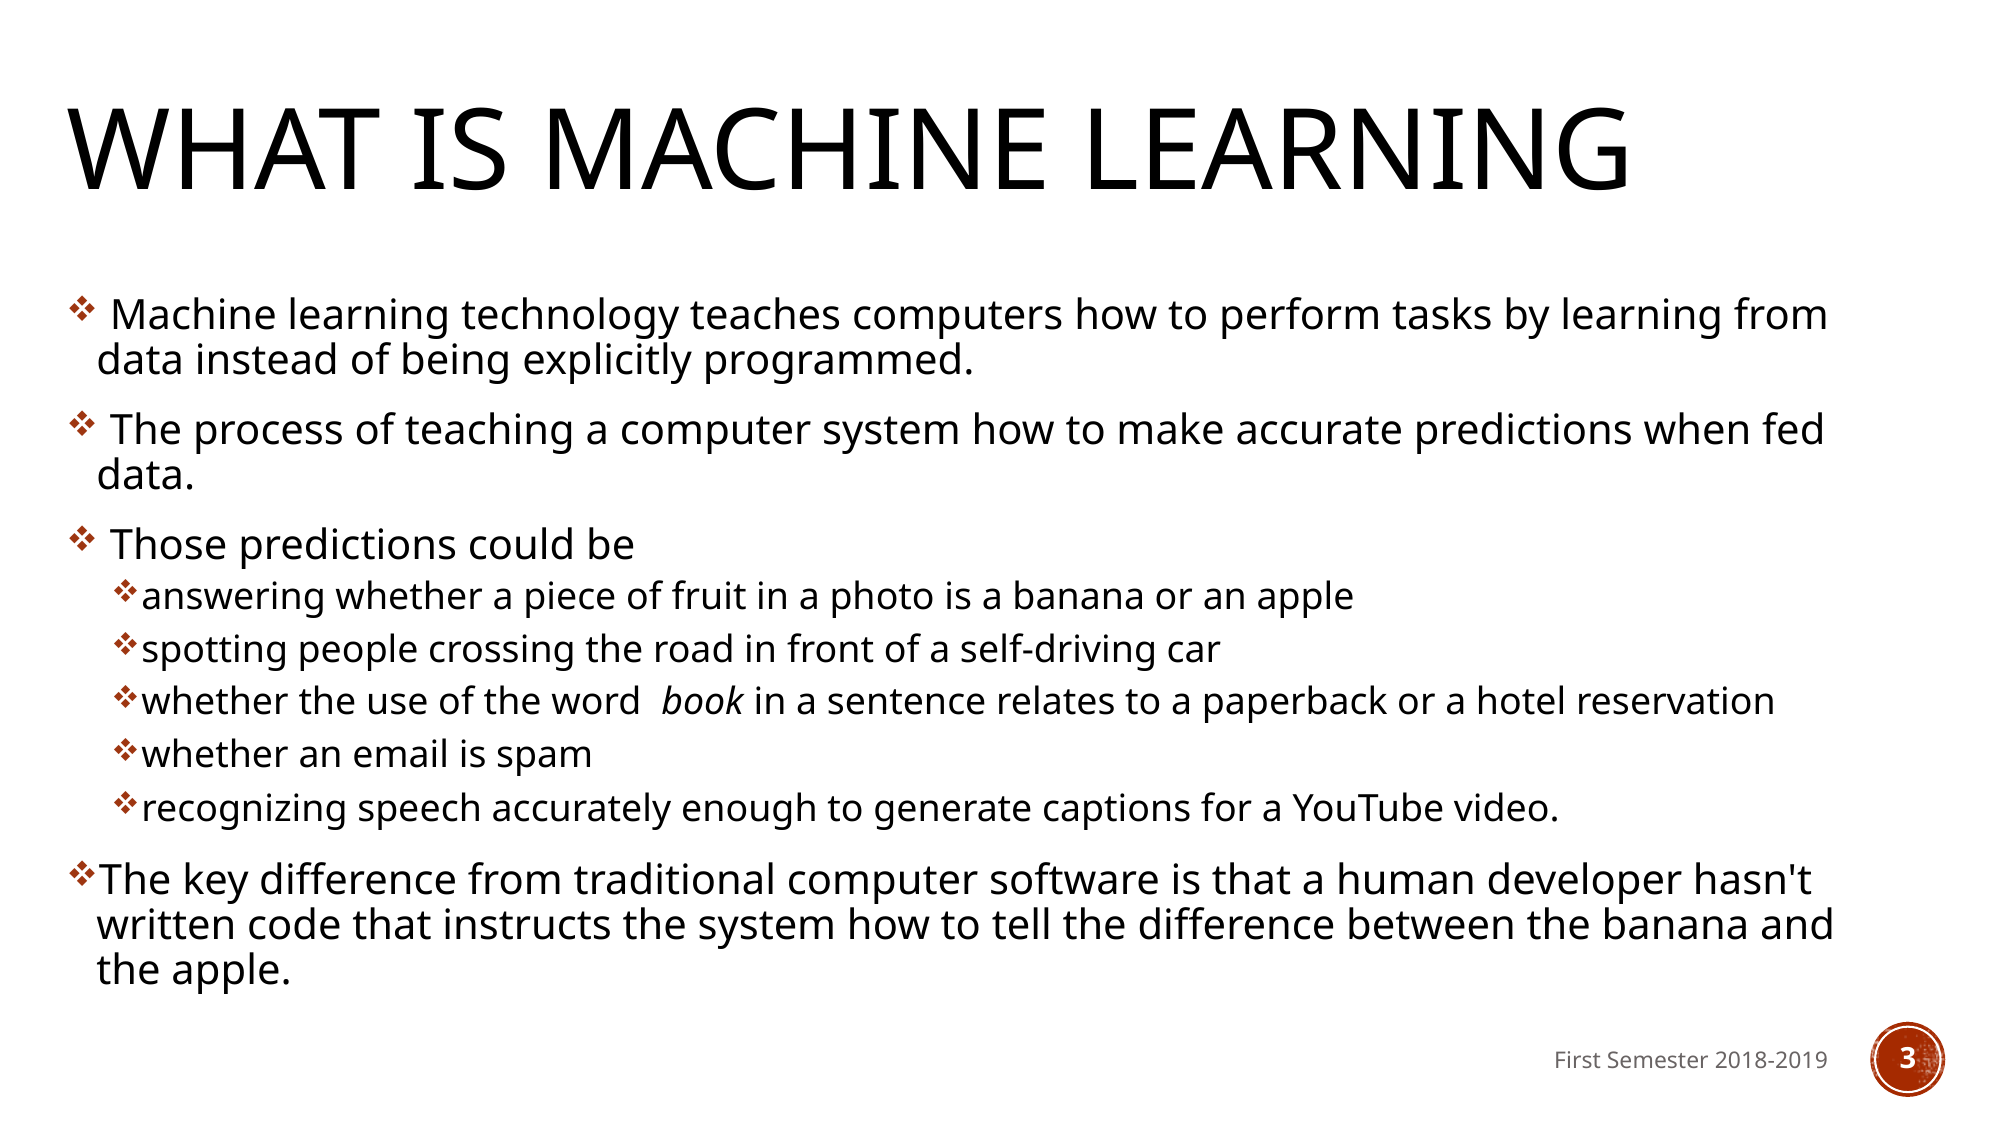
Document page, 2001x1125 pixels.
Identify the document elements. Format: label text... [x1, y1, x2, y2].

slide_number First Semester 2018-2019 [1306, 1028, 1844, 1089]
title What is Machine learning [51, 49, 1920, 258]
slide_number 3 [1855, 1028, 1961, 1089]
list Machine learning technology teaches computers how to perform tasks by learning from data instead of being explicitly programmed. The process of teaching a computer system how to make accurate predictions when fed data. Those predictions could be answering whether a piece of fruit in a photo is a banana or an apple spotting people crossing the road in front of a self-driving car whether the use of the word book in a sentence relates to a paperback or a hotel reservation whether an email is spam recognizing speech accurately enough to generate captions for a YouTube video. The key difference from traditional computer software is that a human developer hasn't written code that instructs the system how to tell the difference between the banana and the apple. [51, 285, 1920, 1013]
